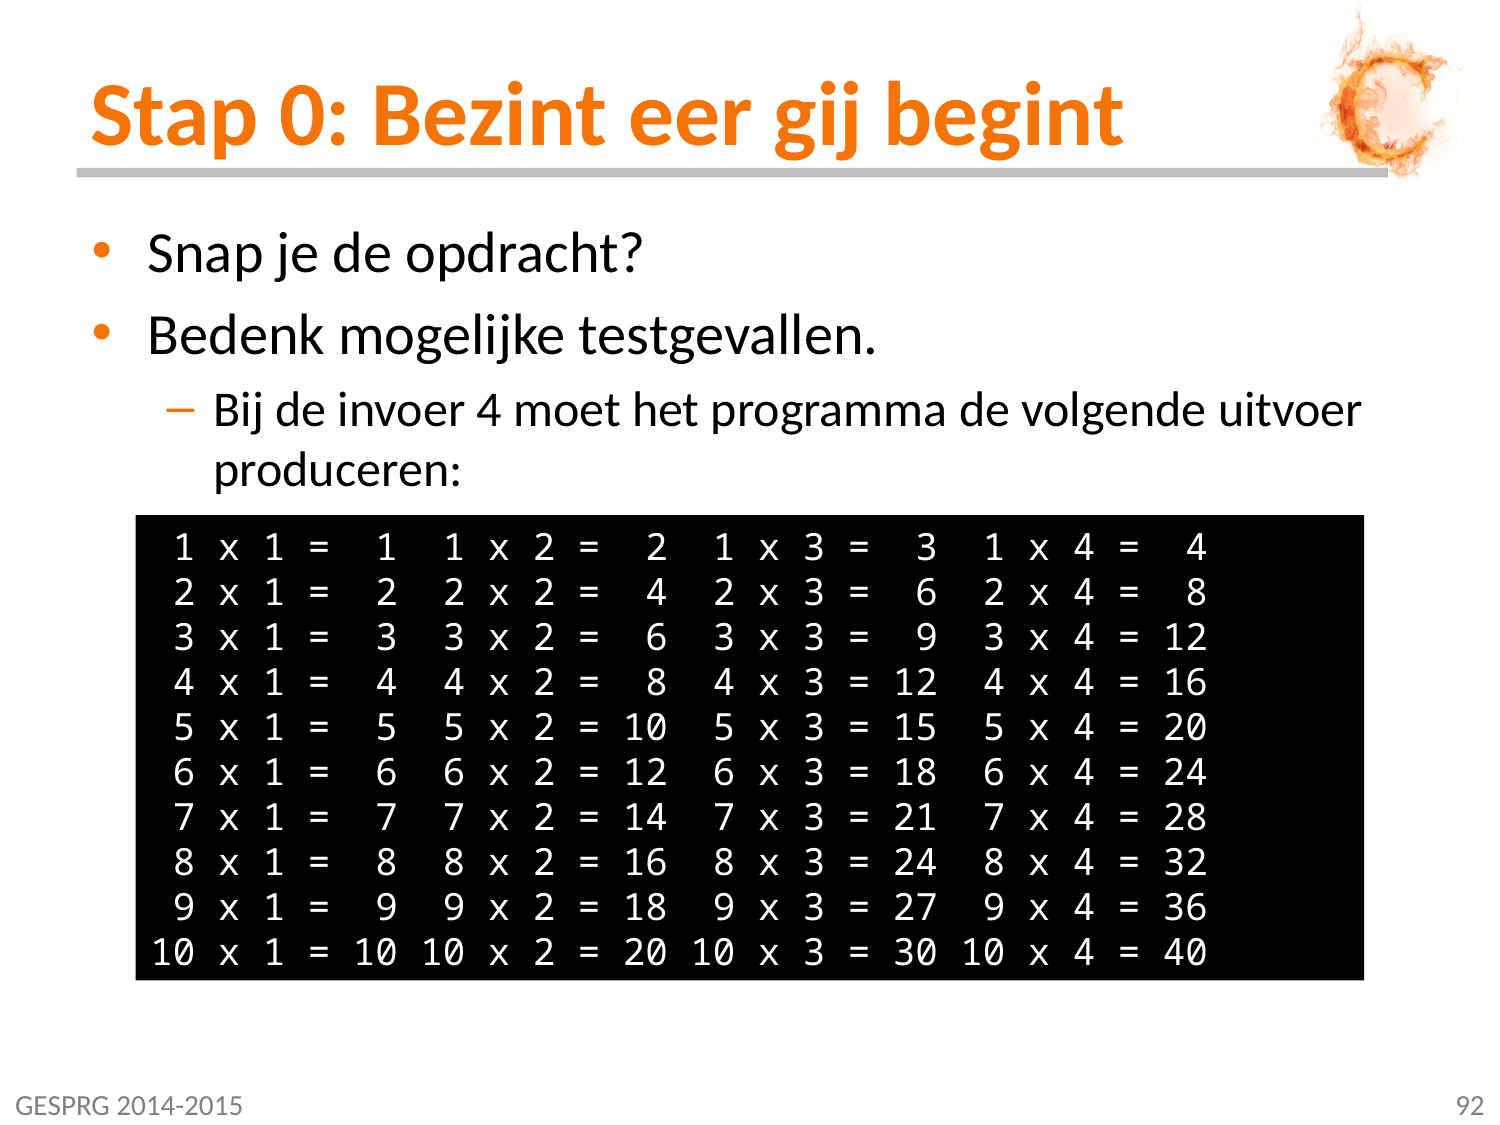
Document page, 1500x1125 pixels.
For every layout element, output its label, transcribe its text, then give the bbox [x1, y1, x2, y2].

picture [1316, 0, 1471, 185]
title Stap 0: Bezint eer gij begint [75, 45, 1425, 173]
text_box 1 x 1 = 1 1 x 2 = 2 1 x 3 = 3 1 x 4 = 4 2 x 1 = 2 2 x 2 = 4 2 x 3 = 6 2 x 4 = 8 3 x 1 = 3 3 x 2 = 6 3 x 3 = 9 3 x 4 = 12 4 x 1 = 4 4 x 2 = 8 4 x 3 = 12 4 x 4 = 16 5 x 1 = 5 5 x 2 = 10 5 x 3 = 15 5 x 4 = 20 6 x 1 = 6 6 x 2 = 12 6 x 3 = 18 6 x 4 = 24 7 x 1 = 7 7 x 2 = 14 7 x 3 = 21 7 x 4 = 28 8 x 1 = 8 8 x 2 = 16 8 x 3 = 24 8 x 4 = 32 9 x 1 = 9 9 x 2 = 18 9 x 3 = 27 9 x 4 = 36 10 x 1 = 10 10 x 2 = 20 10 x 3 = 30 10 x 4 = 40 [135, 515, 1365, 981]
slide_number GESPRG 2014-2015 [0, 1082, 350, 1125]
slide_number 92 [1149, 1082, 1500, 1125]
list Snap je de opdracht? Bedenk mogelijke testgevallen. Bij de invoer 4 moet het programma de volgende uitvoer produceren: [76, 207, 1427, 988]
